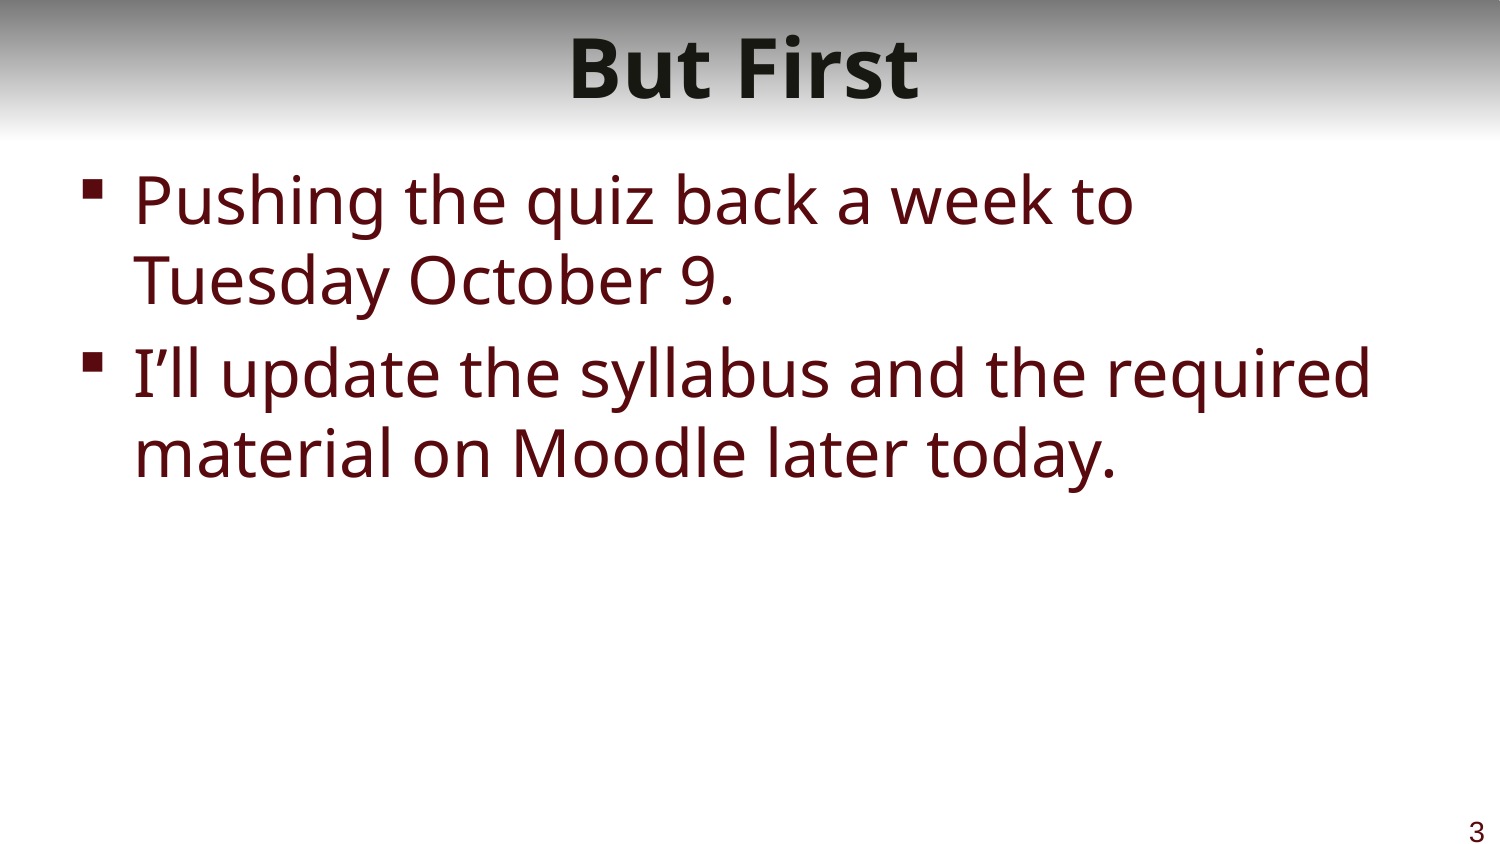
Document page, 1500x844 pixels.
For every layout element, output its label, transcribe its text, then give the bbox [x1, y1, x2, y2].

title But First [12, 0, 1475, 132]
slide_number 3 [1424, 806, 1500, 844]
list Pushing the quiz back a week to Tuesday October 9. I’ll update the syllabus and the required material on Moodle later today. [62, 150, 1413, 797]
